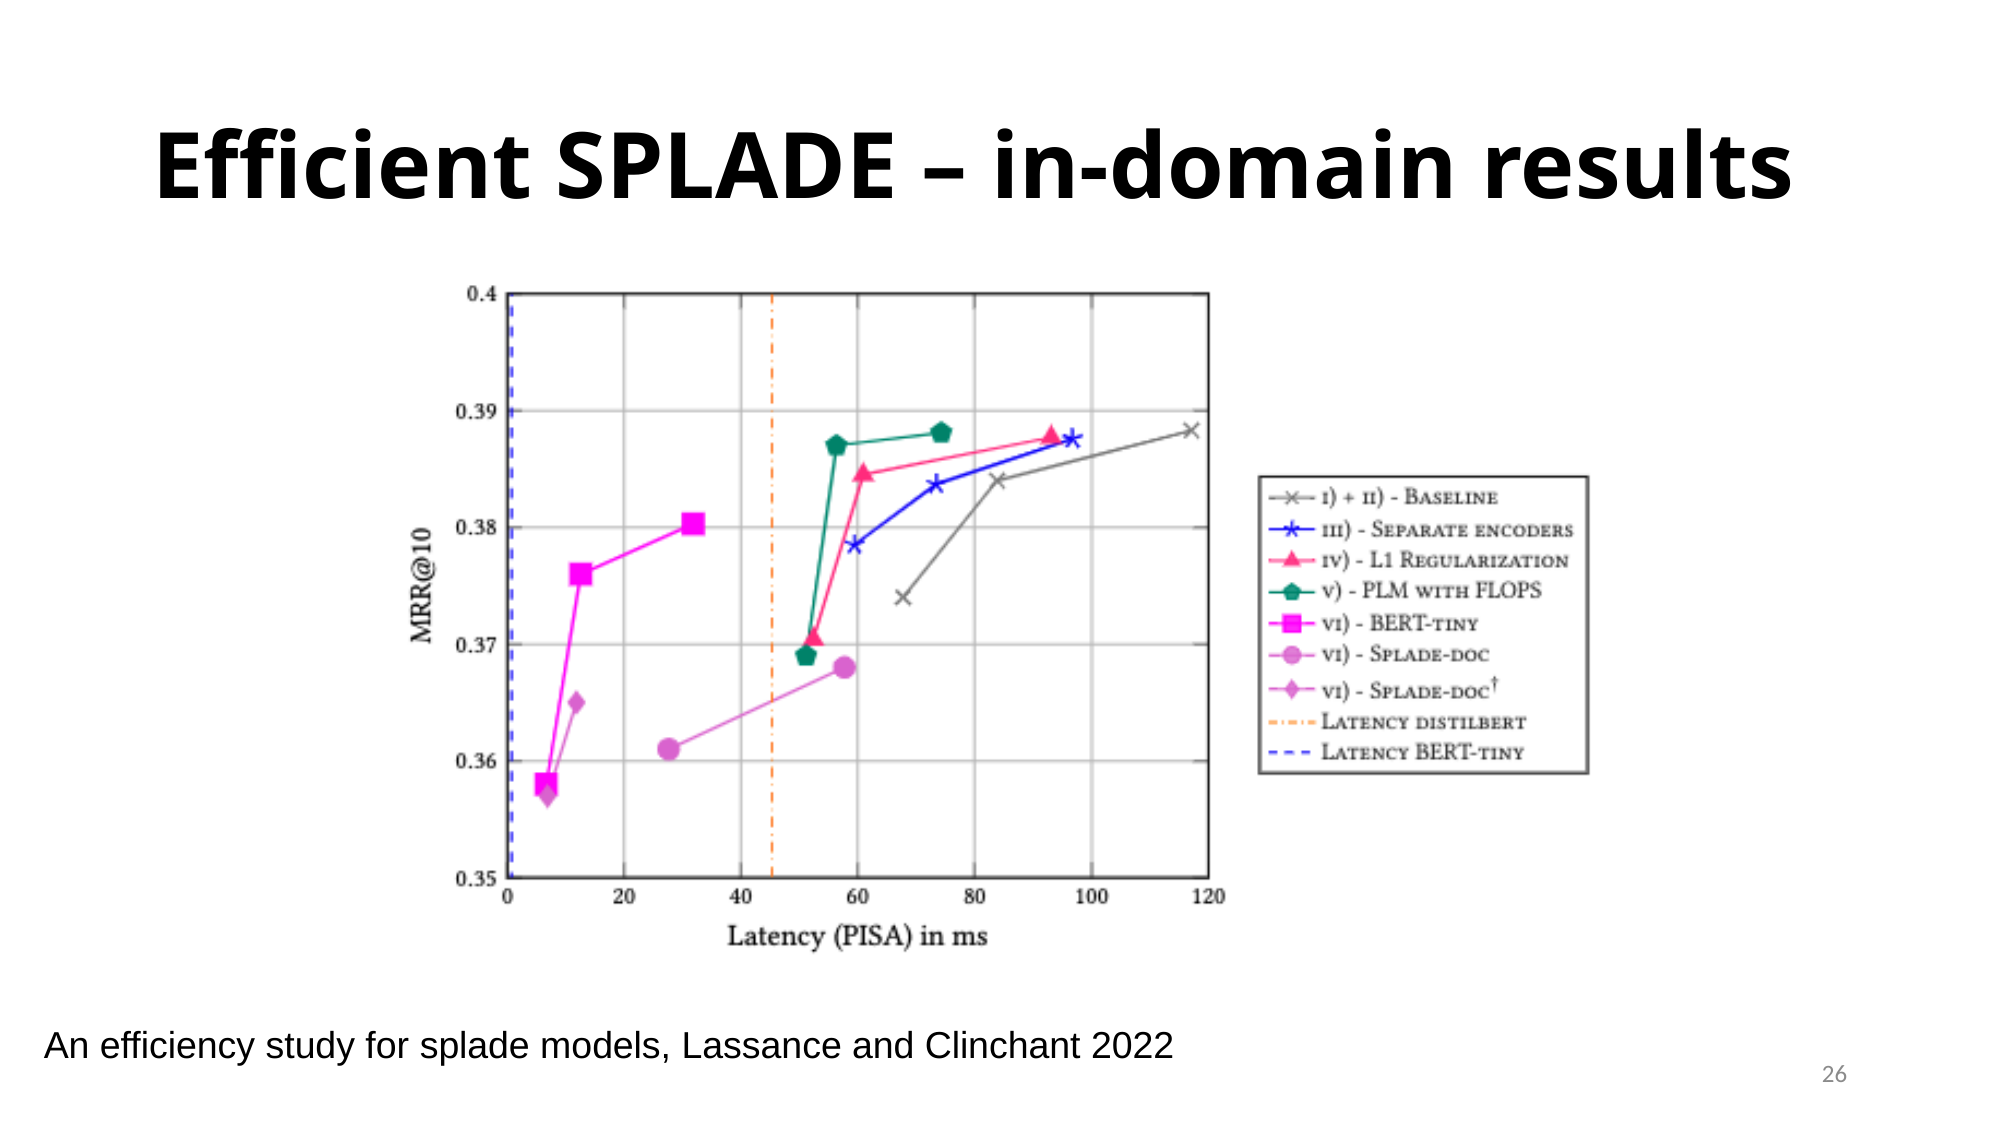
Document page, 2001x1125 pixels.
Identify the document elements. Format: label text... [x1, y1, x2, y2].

slide_number 26 [1412, 1042, 1863, 1103]
title Efficient SPLADE – in-domain results [137, 59, 1863, 278]
picture [403, 236, 1597, 985]
text_box An efficiency study for splade models, Lassance and Clinchant 2022 [29, 1013, 1209, 1073]
